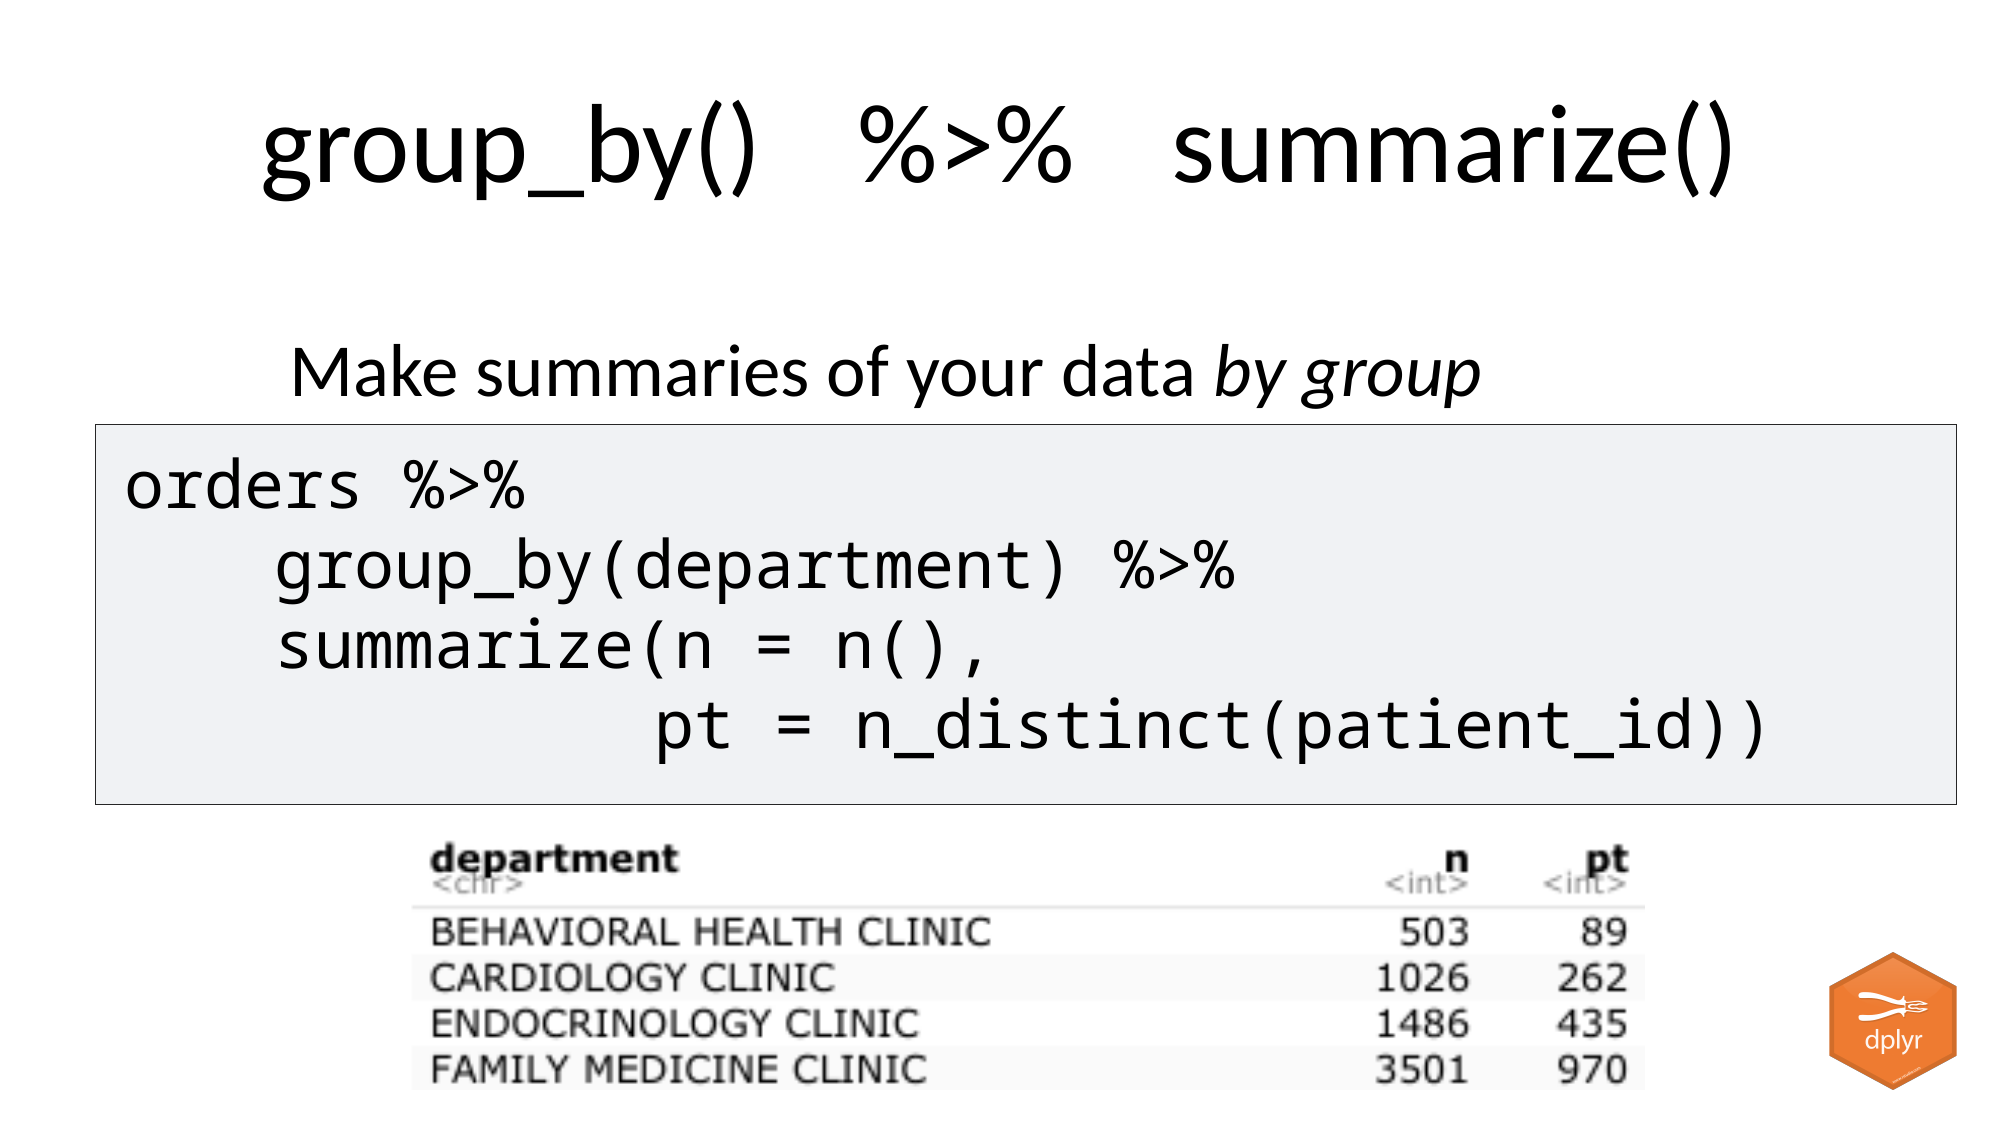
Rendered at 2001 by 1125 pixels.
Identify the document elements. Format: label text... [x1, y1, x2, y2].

text_box [1829, 952, 1957, 1090]
text_box Make summaries of your data by group [288, 319, 1505, 424]
text_box %>% [843, 62, 1090, 213]
text_box summarize() [1156, 62, 1754, 213]
text_box [95, 424, 1957, 805]
picture [406, 818, 1646, 1090]
text_box orders %>% group_by(department) %>% summarize(n = n(), pt = n_distinct(patient_id)) [109, 434, 2000, 789]
text_box group_by() [245, 62, 777, 213]
